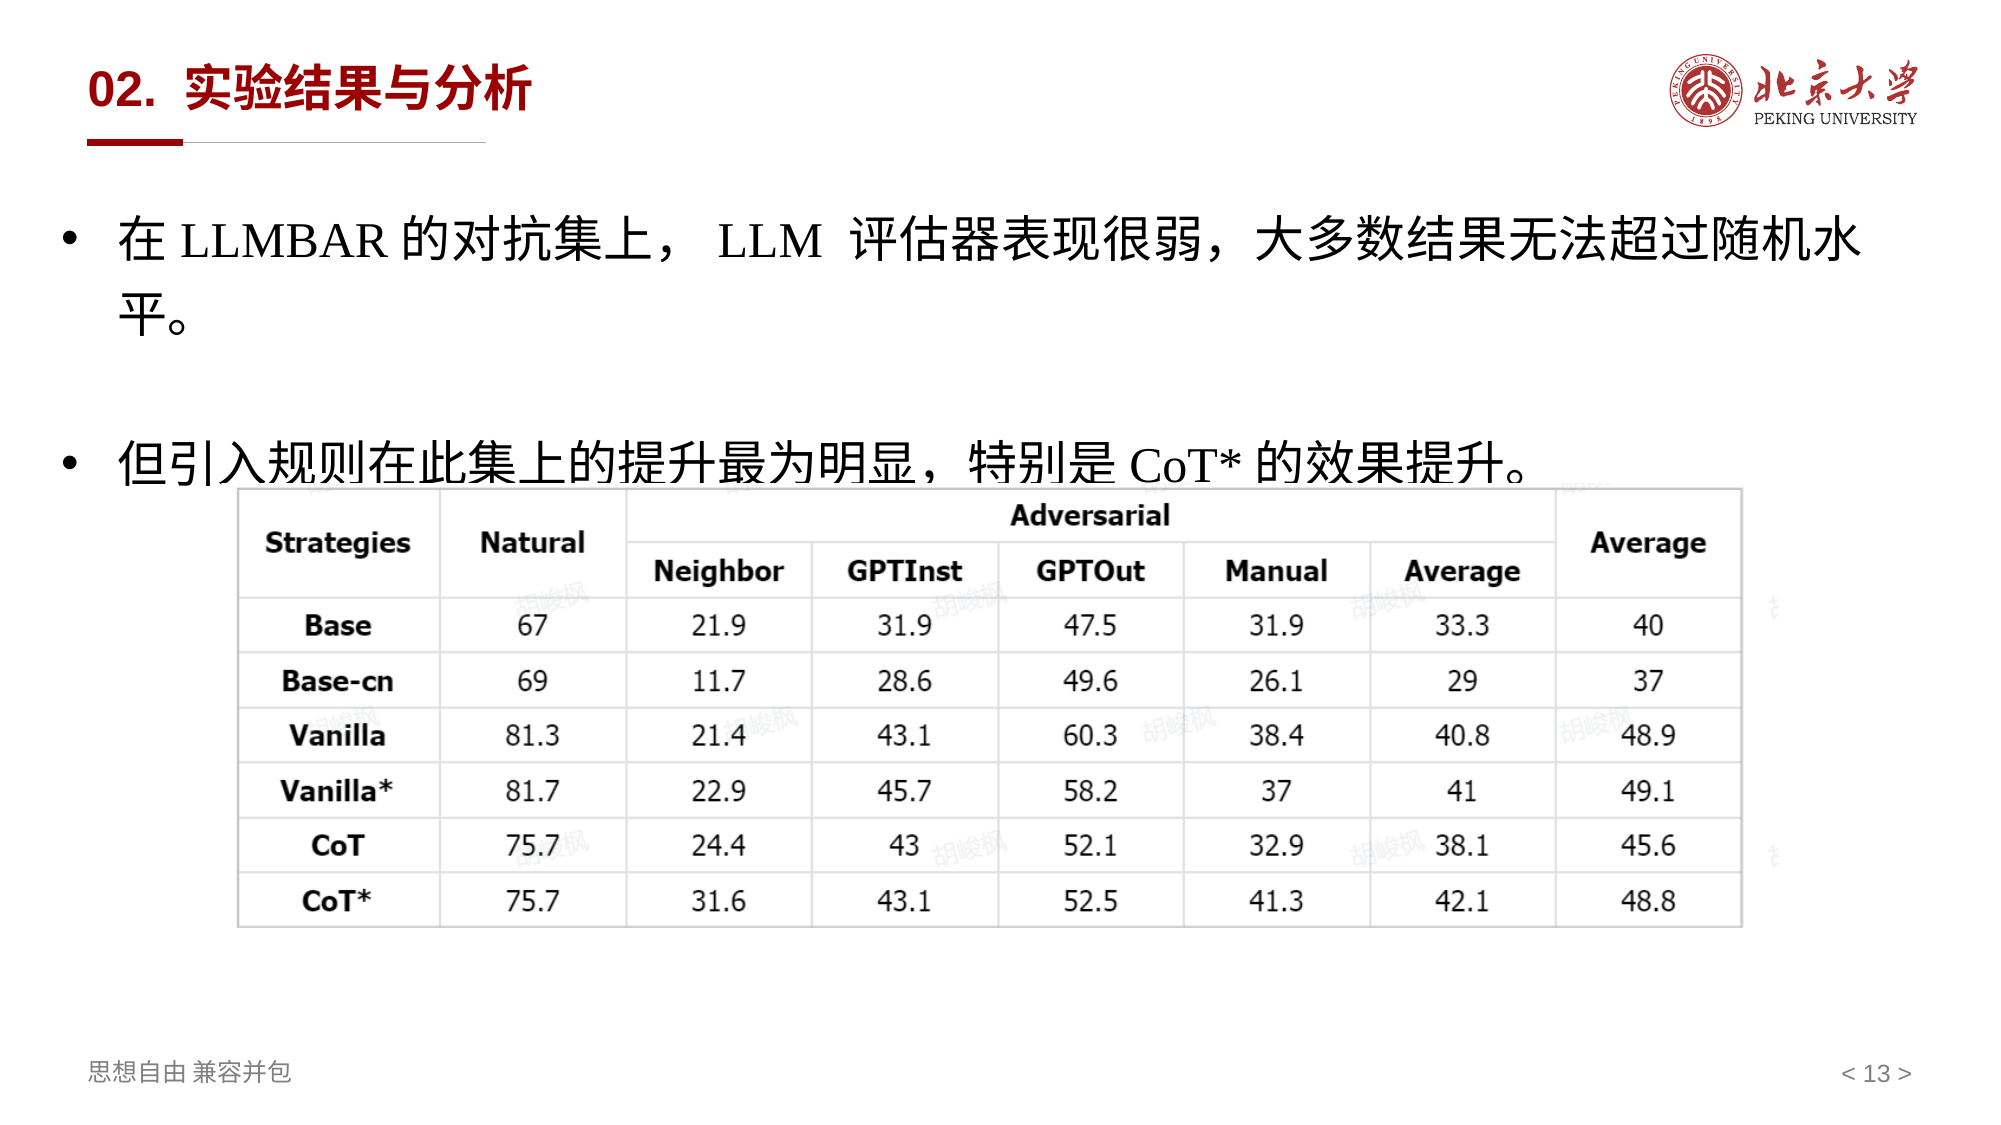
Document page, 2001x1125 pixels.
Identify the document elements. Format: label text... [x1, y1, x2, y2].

slide_number < > [1477, 1048, 1928, 1097]
picture [221, 483, 1779, 941]
text_box 在LLMBAR的对抗集上，LLM 评估器表现很弱，大多数结果无法超过随机水平。 但引入规则在此集上的提升最为明显，特别是CoT*的效果提升。 [46, 185, 1878, 1019]
title 02. 实验结果与分析 [72, 39, 1559, 142]
